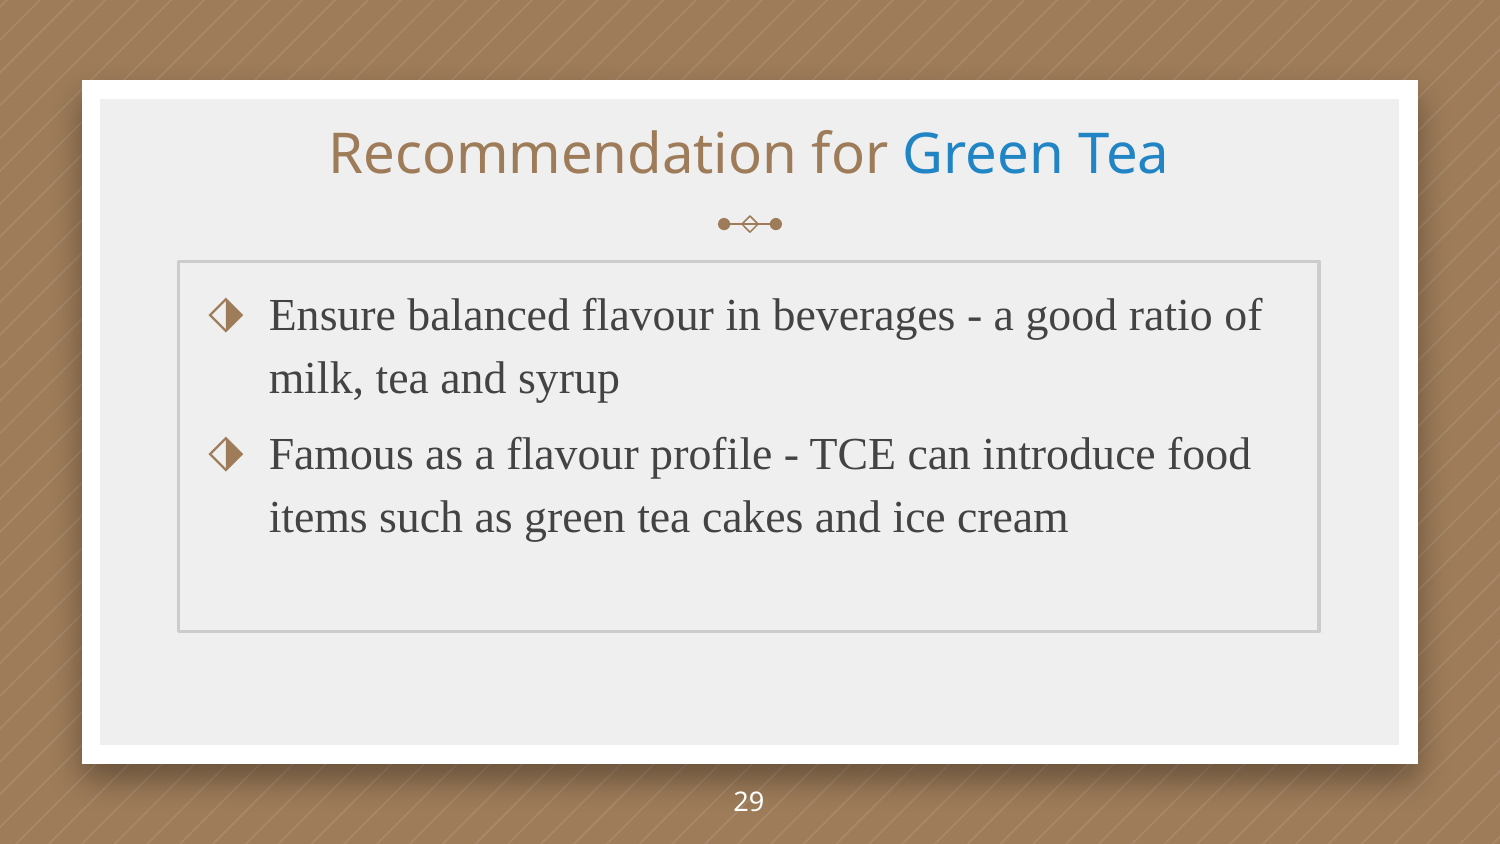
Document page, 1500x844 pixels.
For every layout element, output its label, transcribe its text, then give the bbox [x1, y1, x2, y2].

slide_number ‹#› [0, 762, 1499, 844]
title Recommendation for Green Tea [78, 59, 1419, 200]
list Ensure balanced flavour in beverages - a good ratio of milk, tea and syrup Famous as a flavour profile - TCE can introduce food items such as green tea cakes and ice cream [178, 261, 1320, 632]
